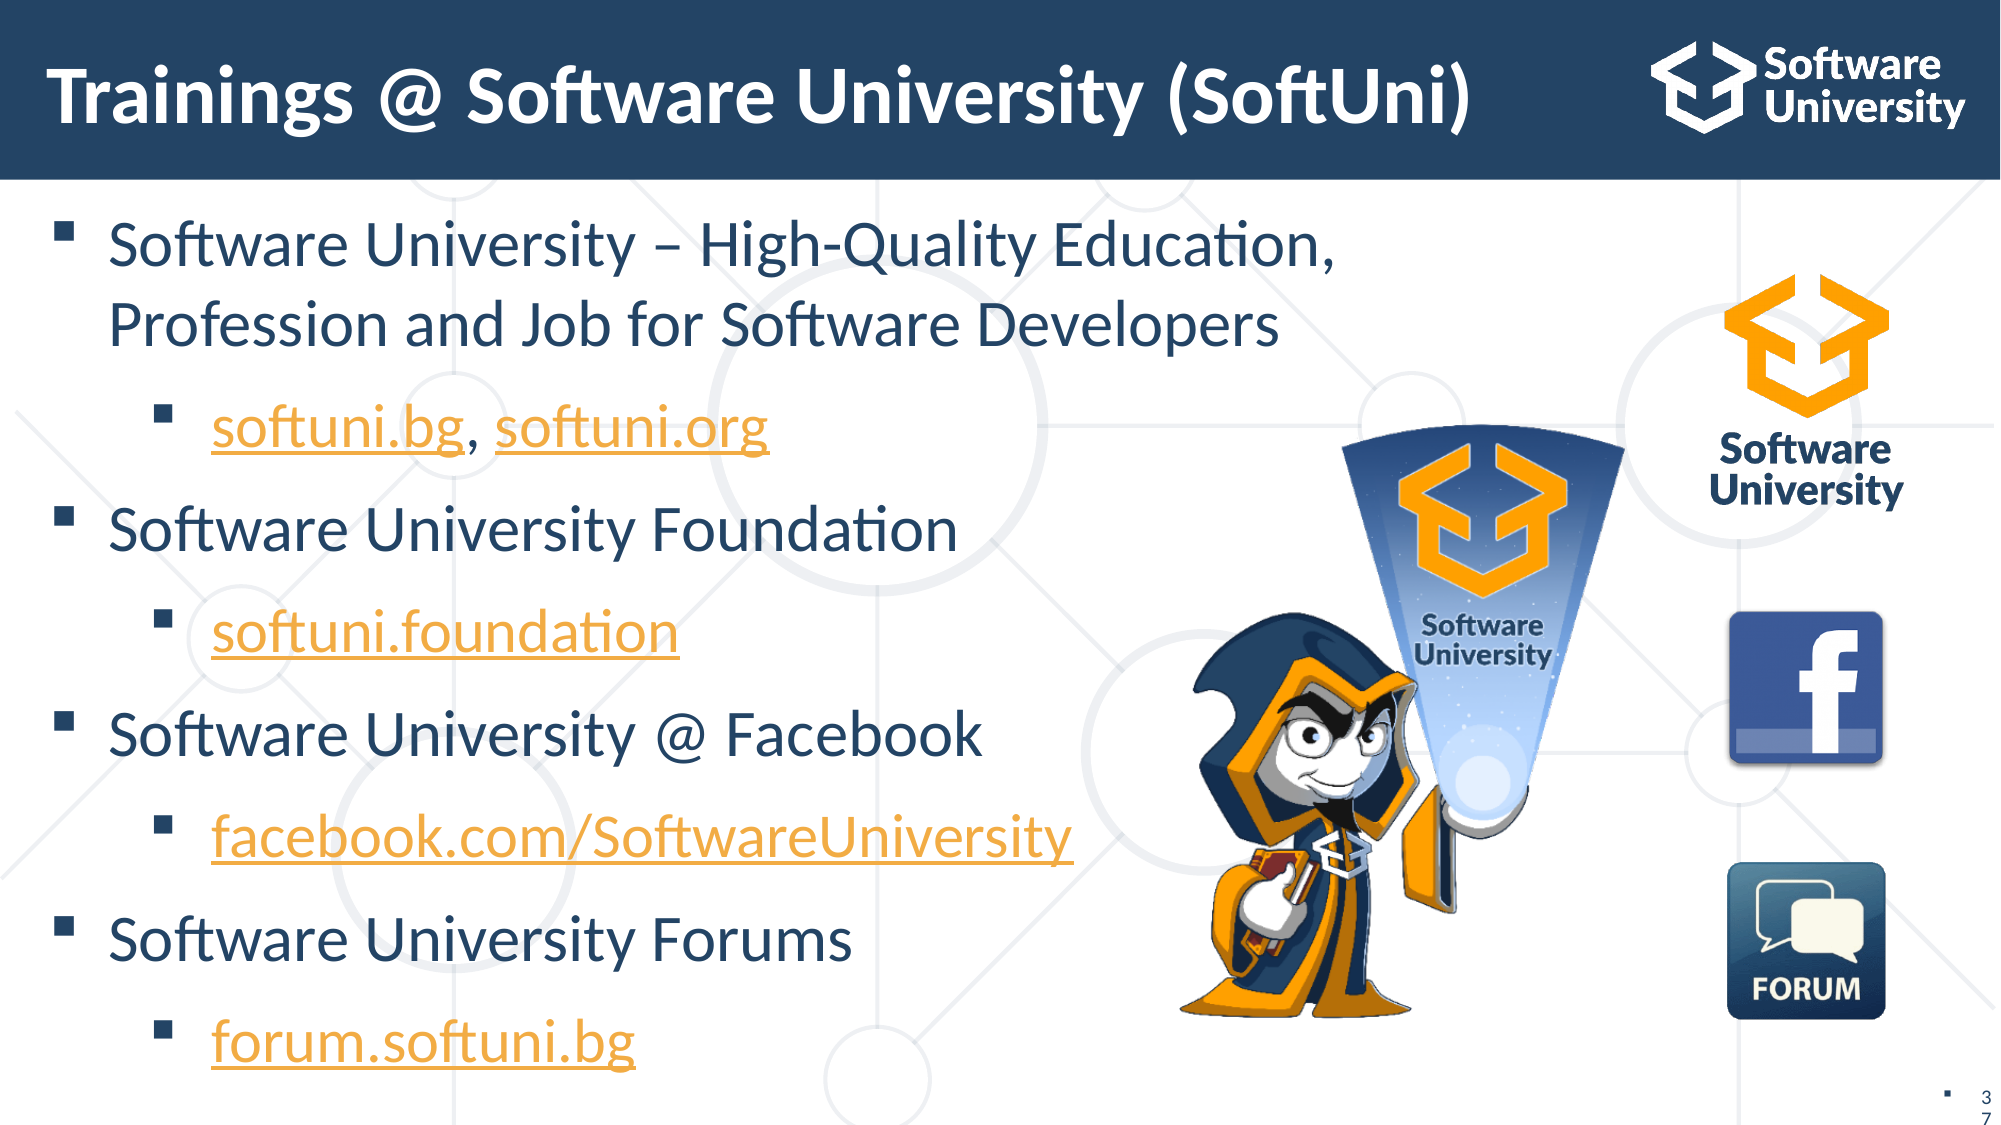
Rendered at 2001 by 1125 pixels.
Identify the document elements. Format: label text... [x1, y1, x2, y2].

picture [1723, 605, 1889, 773]
picture [1708, 274, 1904, 517]
slide_number 37 [1927, 1067, 1989, 1117]
picture [1726, 861, 1886, 1020]
picture [1458, 423, 1627, 1020]
list Software University – High-Quality Education, Profession and Job for Software Developers softuni.bg, softuni.org Software University Foundation softuni.foundation Software University @ Facebook facebook.com/SoftwareUniversity Software University Forums forum.softuni.bg [31, 193, 1458, 1094]
picture [1651, 41, 1966, 134]
title Trainings @ Software University (SoftUni) [28, 17, 1627, 163]
